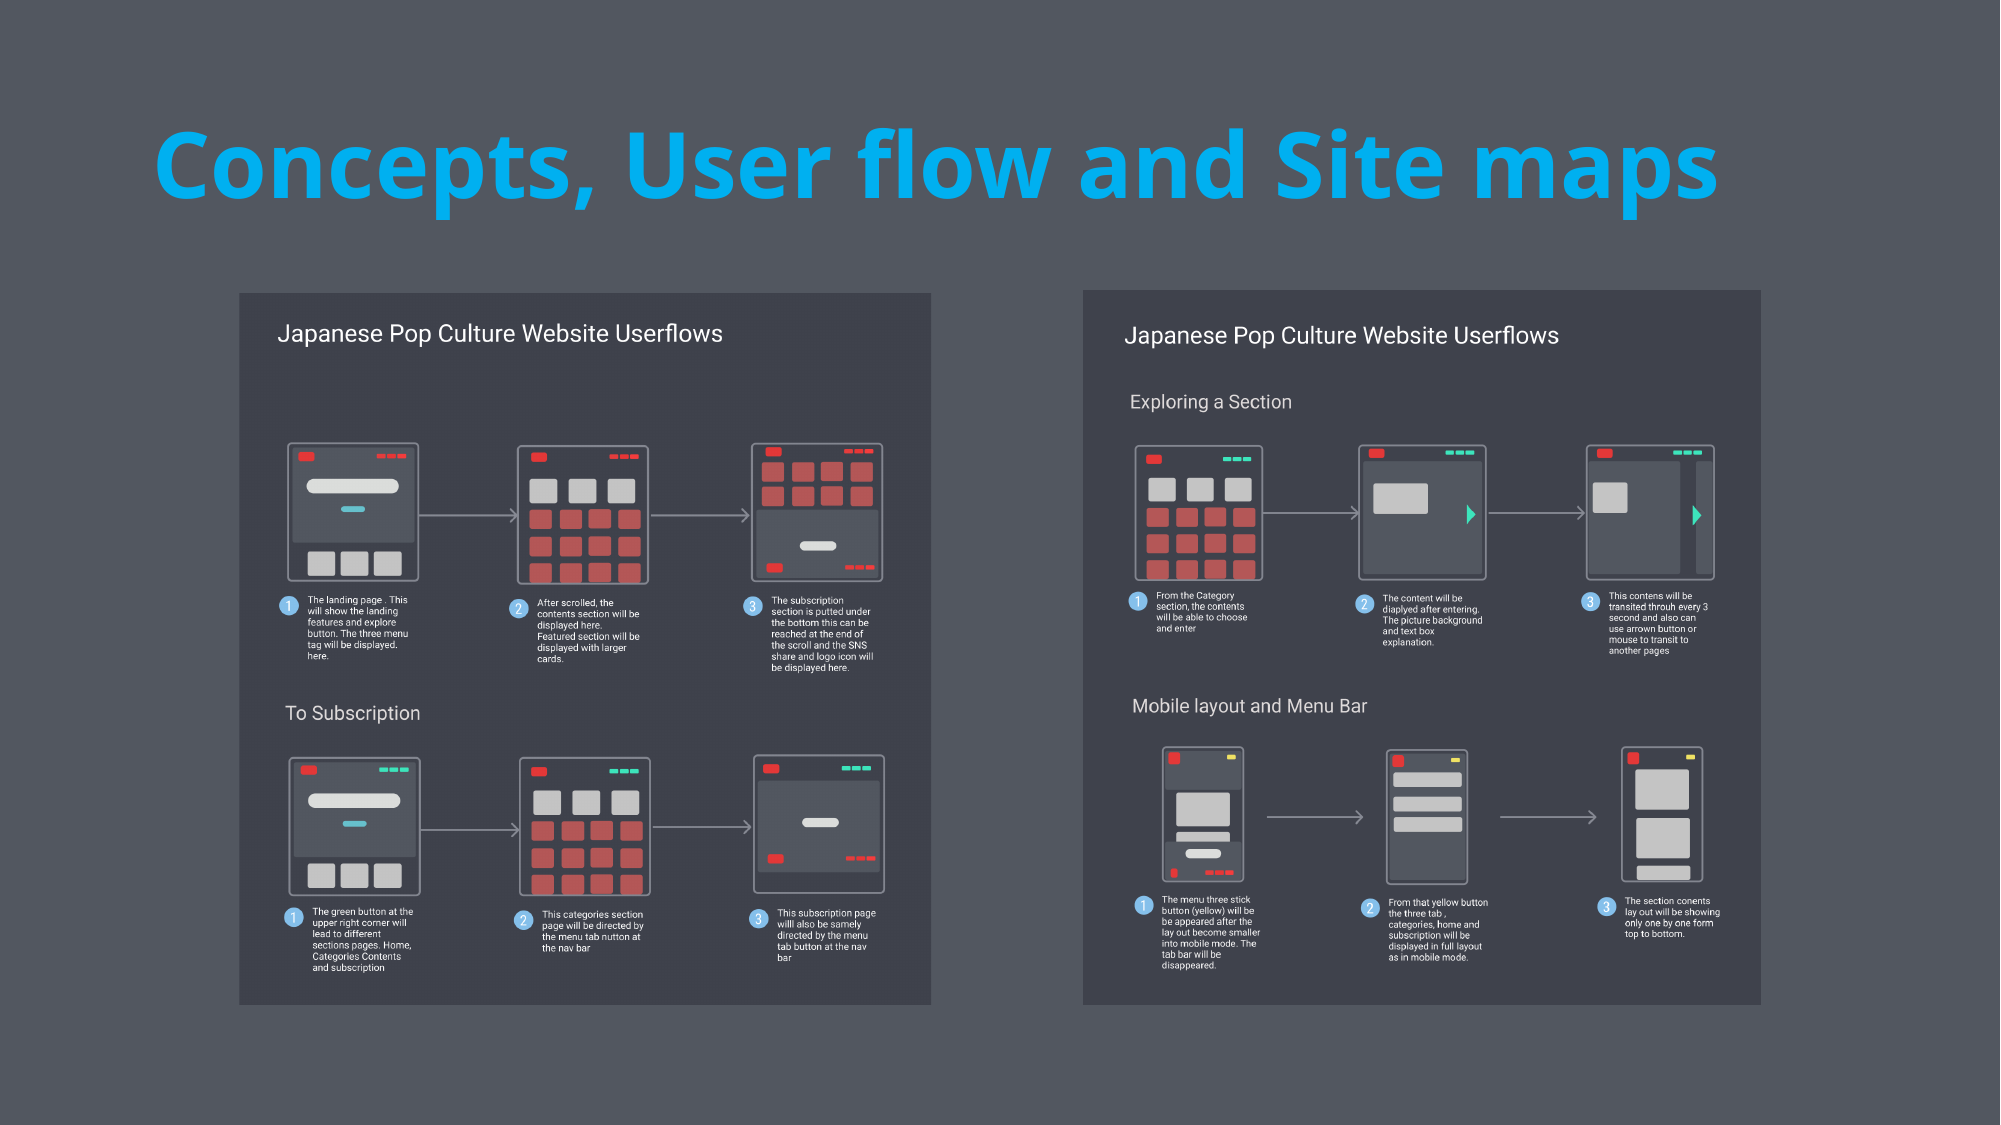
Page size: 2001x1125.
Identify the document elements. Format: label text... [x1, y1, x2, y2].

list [239, 293, 932, 1005]
picture [1083, 290, 1761, 1005]
title Concepts, User flow and Site maps [137, 59, 1863, 278]
